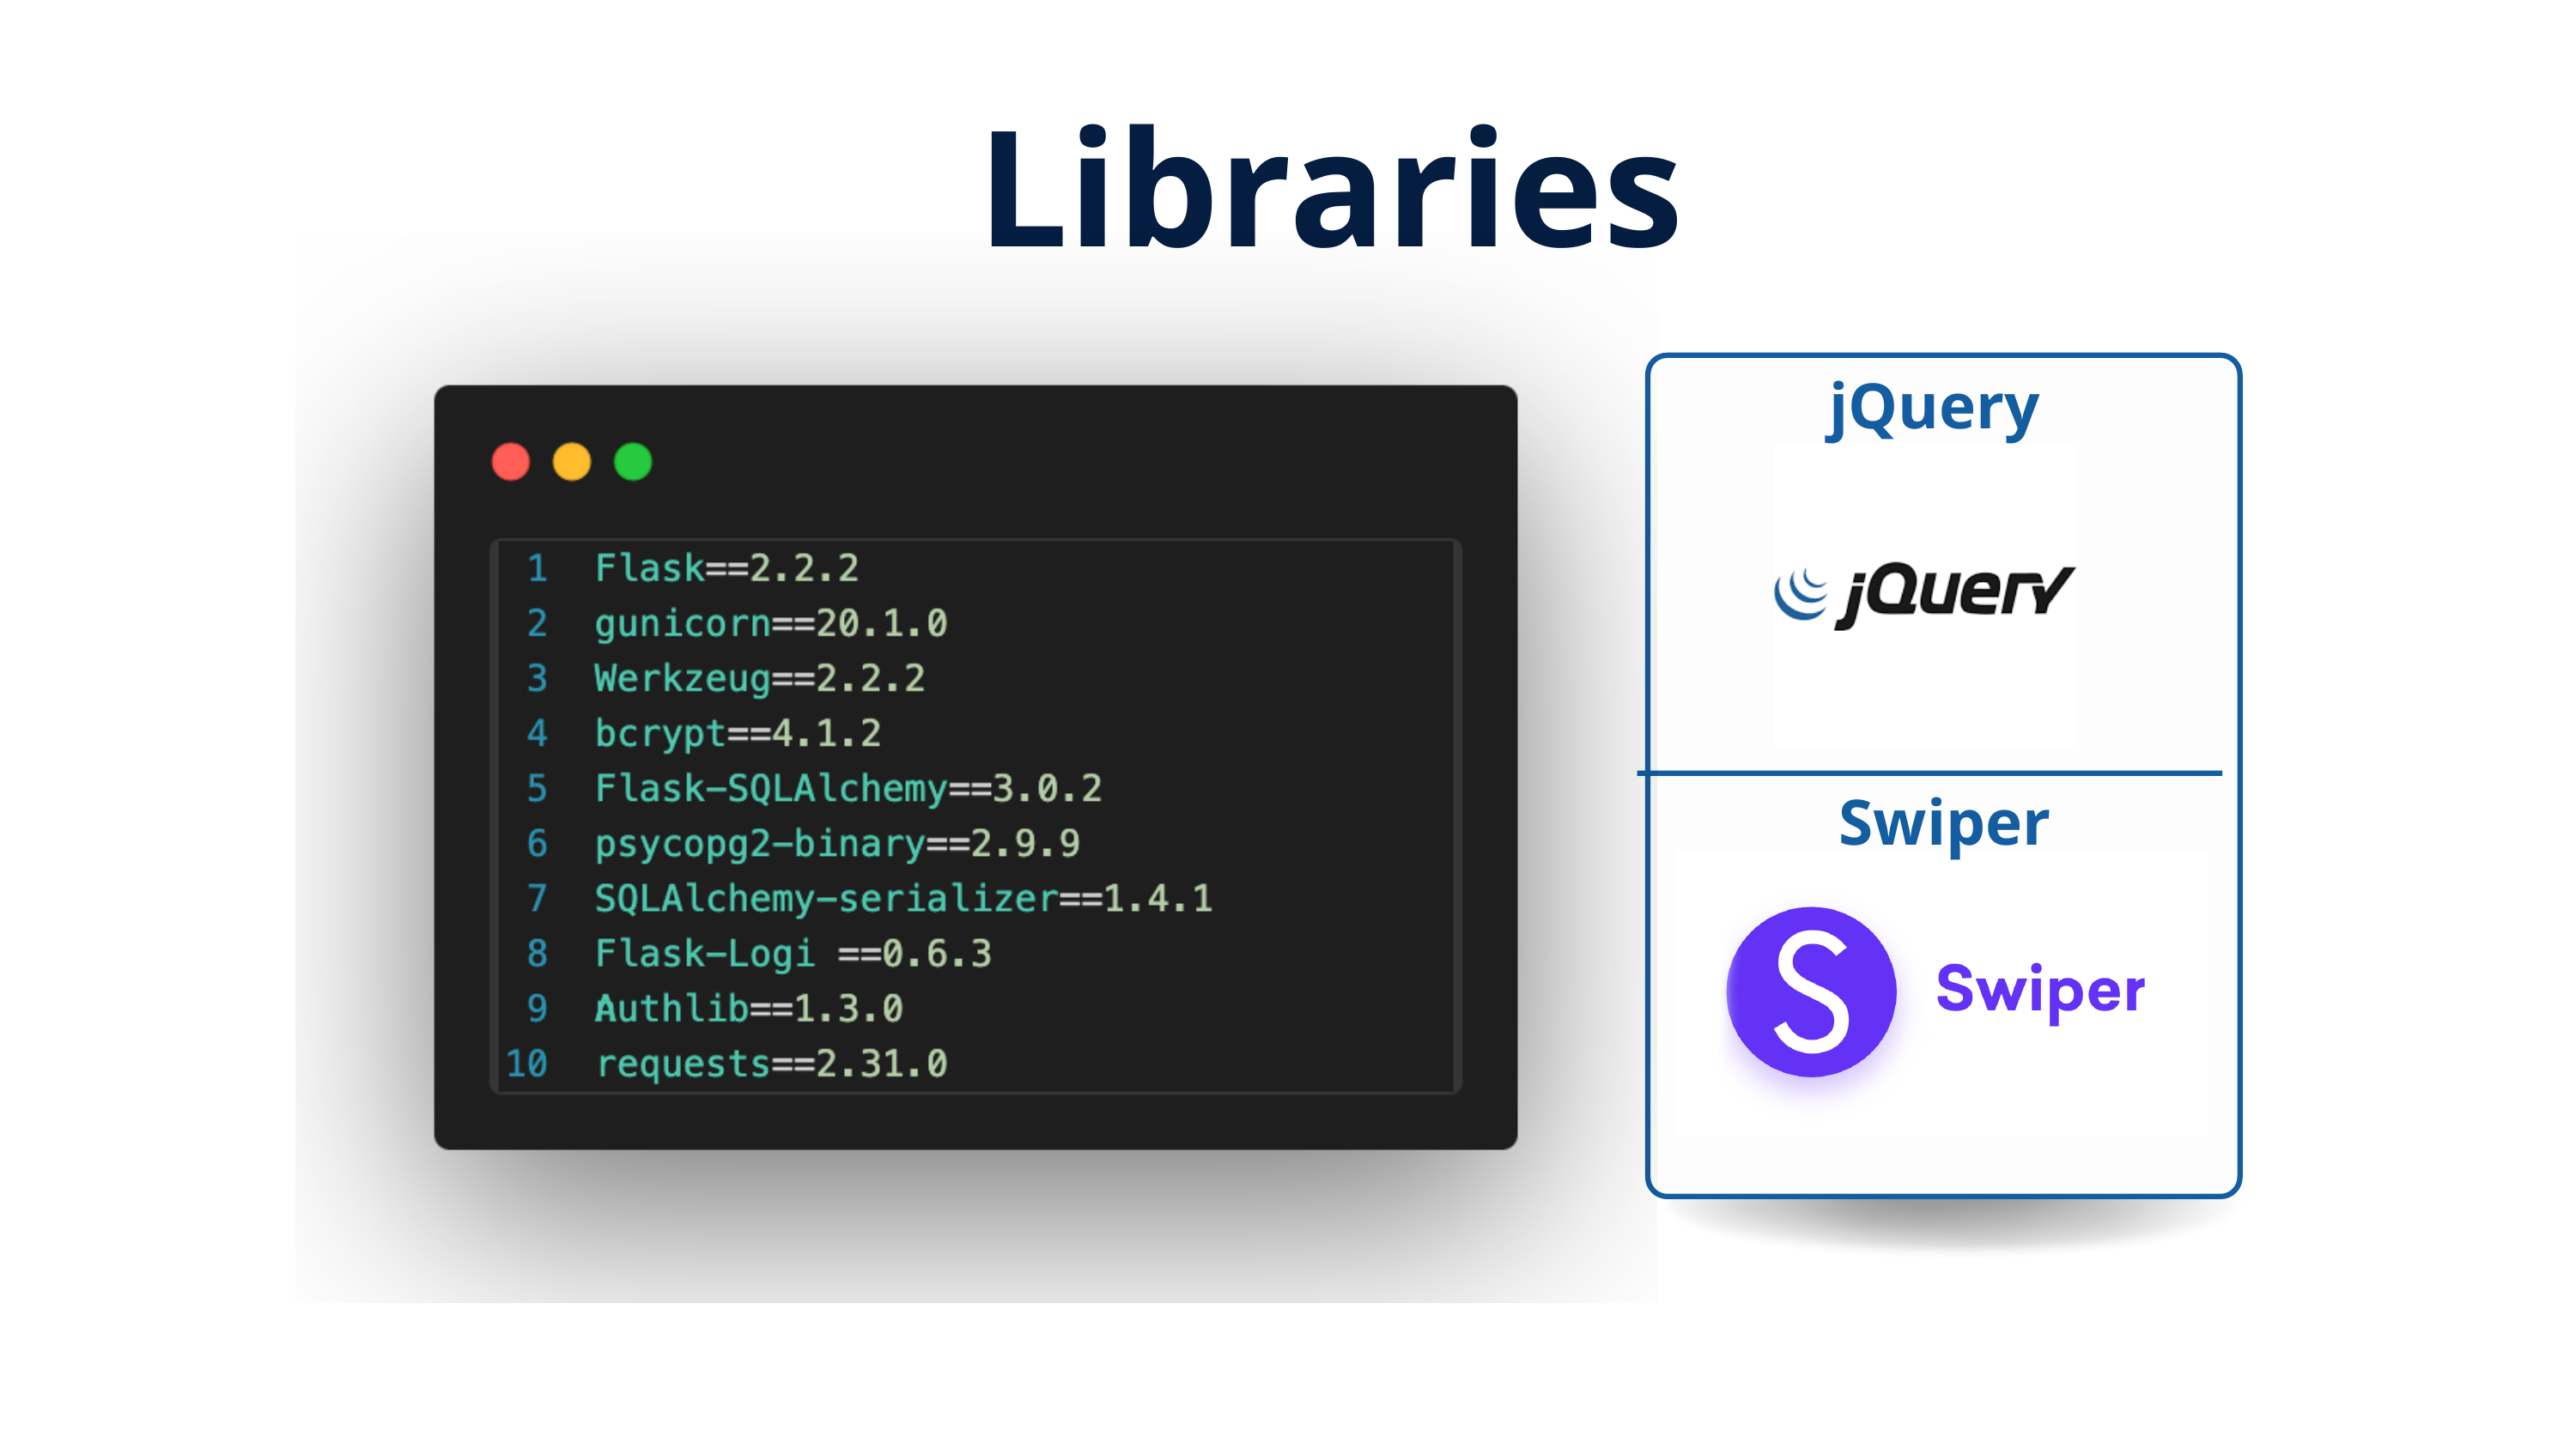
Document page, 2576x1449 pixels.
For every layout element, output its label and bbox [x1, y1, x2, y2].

text_box [1662, 339, 2240, 1197]
picture [295, 233, 1657, 1304]
text_box [34, 15, 2542, 1415]
picture [1674, 851, 2208, 1137]
